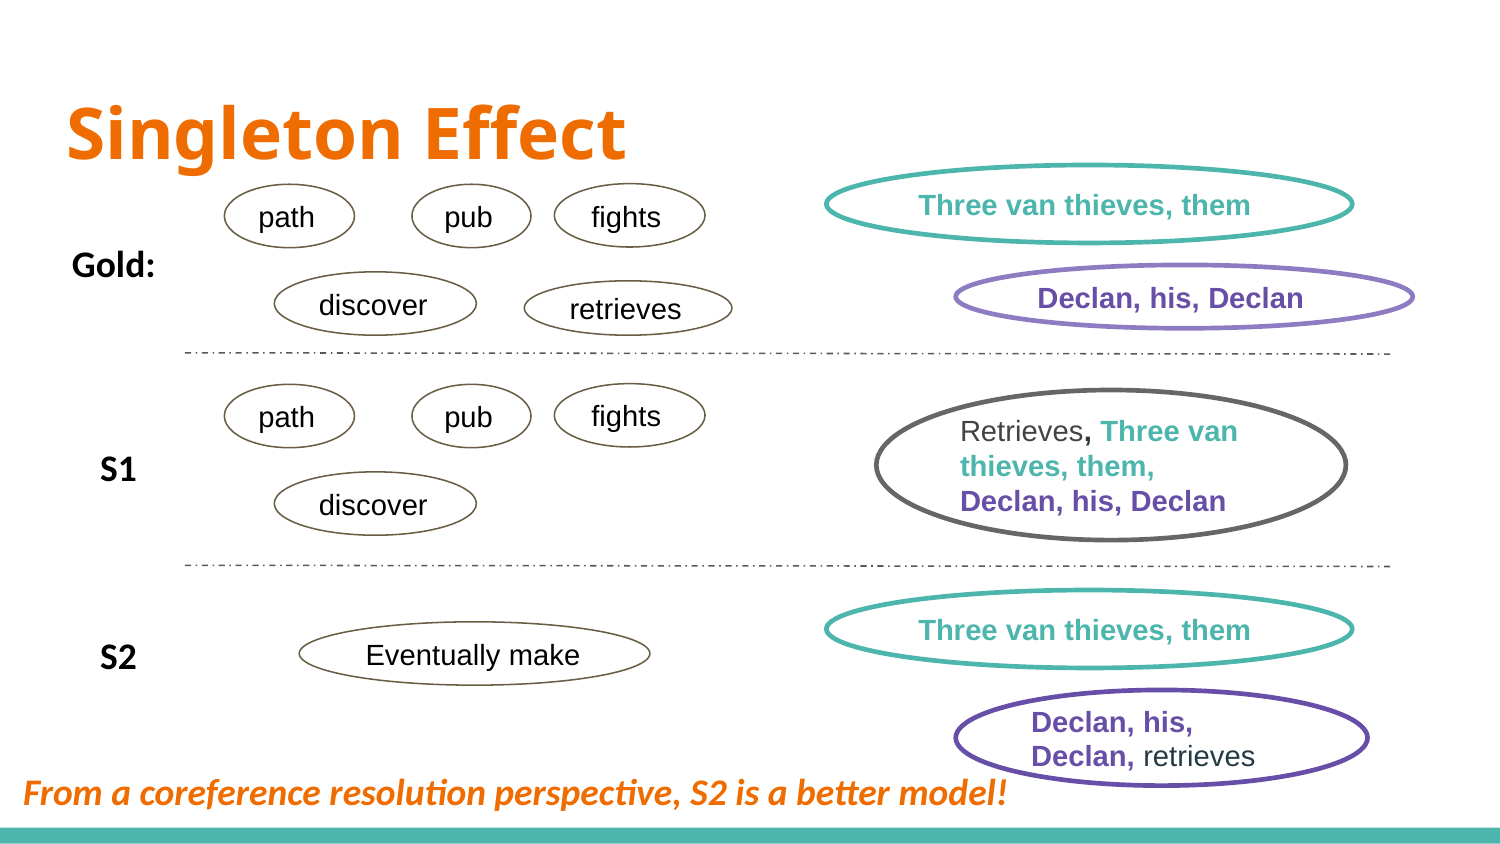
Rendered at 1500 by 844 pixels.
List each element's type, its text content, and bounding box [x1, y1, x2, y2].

title Singleton Effect [51, 72, 1449, 189]
text_box retrieves [524, 280, 732, 336]
text_box fights [554, 383, 706, 447]
text_box discover [274, 471, 477, 536]
text_box S1 [85, 429, 162, 493]
text_box From a coreference resolution perspective, S2 is a better model! [8, 752, 1175, 834]
text_box Three van thieves, them [826, 590, 1353, 668]
text_box Eventually make [299, 621, 650, 686]
text_box Declan, his, Declan [955, 264, 1413, 329]
text_box pub [411, 384, 532, 448]
text_box pub [411, 184, 532, 248]
text_box path [224, 184, 355, 248]
text_box path [224, 384, 355, 448]
text_box S2 [85, 616, 162, 681]
text_box fights [554, 183, 706, 248]
text_box Declan, his, Declan, retrieves [955, 689, 1368, 786]
text_box discover [274, 271, 477, 336]
text_box Gold: [56, 224, 208, 305]
text_box Three van thieves, them [826, 165, 1353, 243]
text_box Retrieves, Three van thieves, them, Declan, his, Declan [876, 390, 1346, 541]
